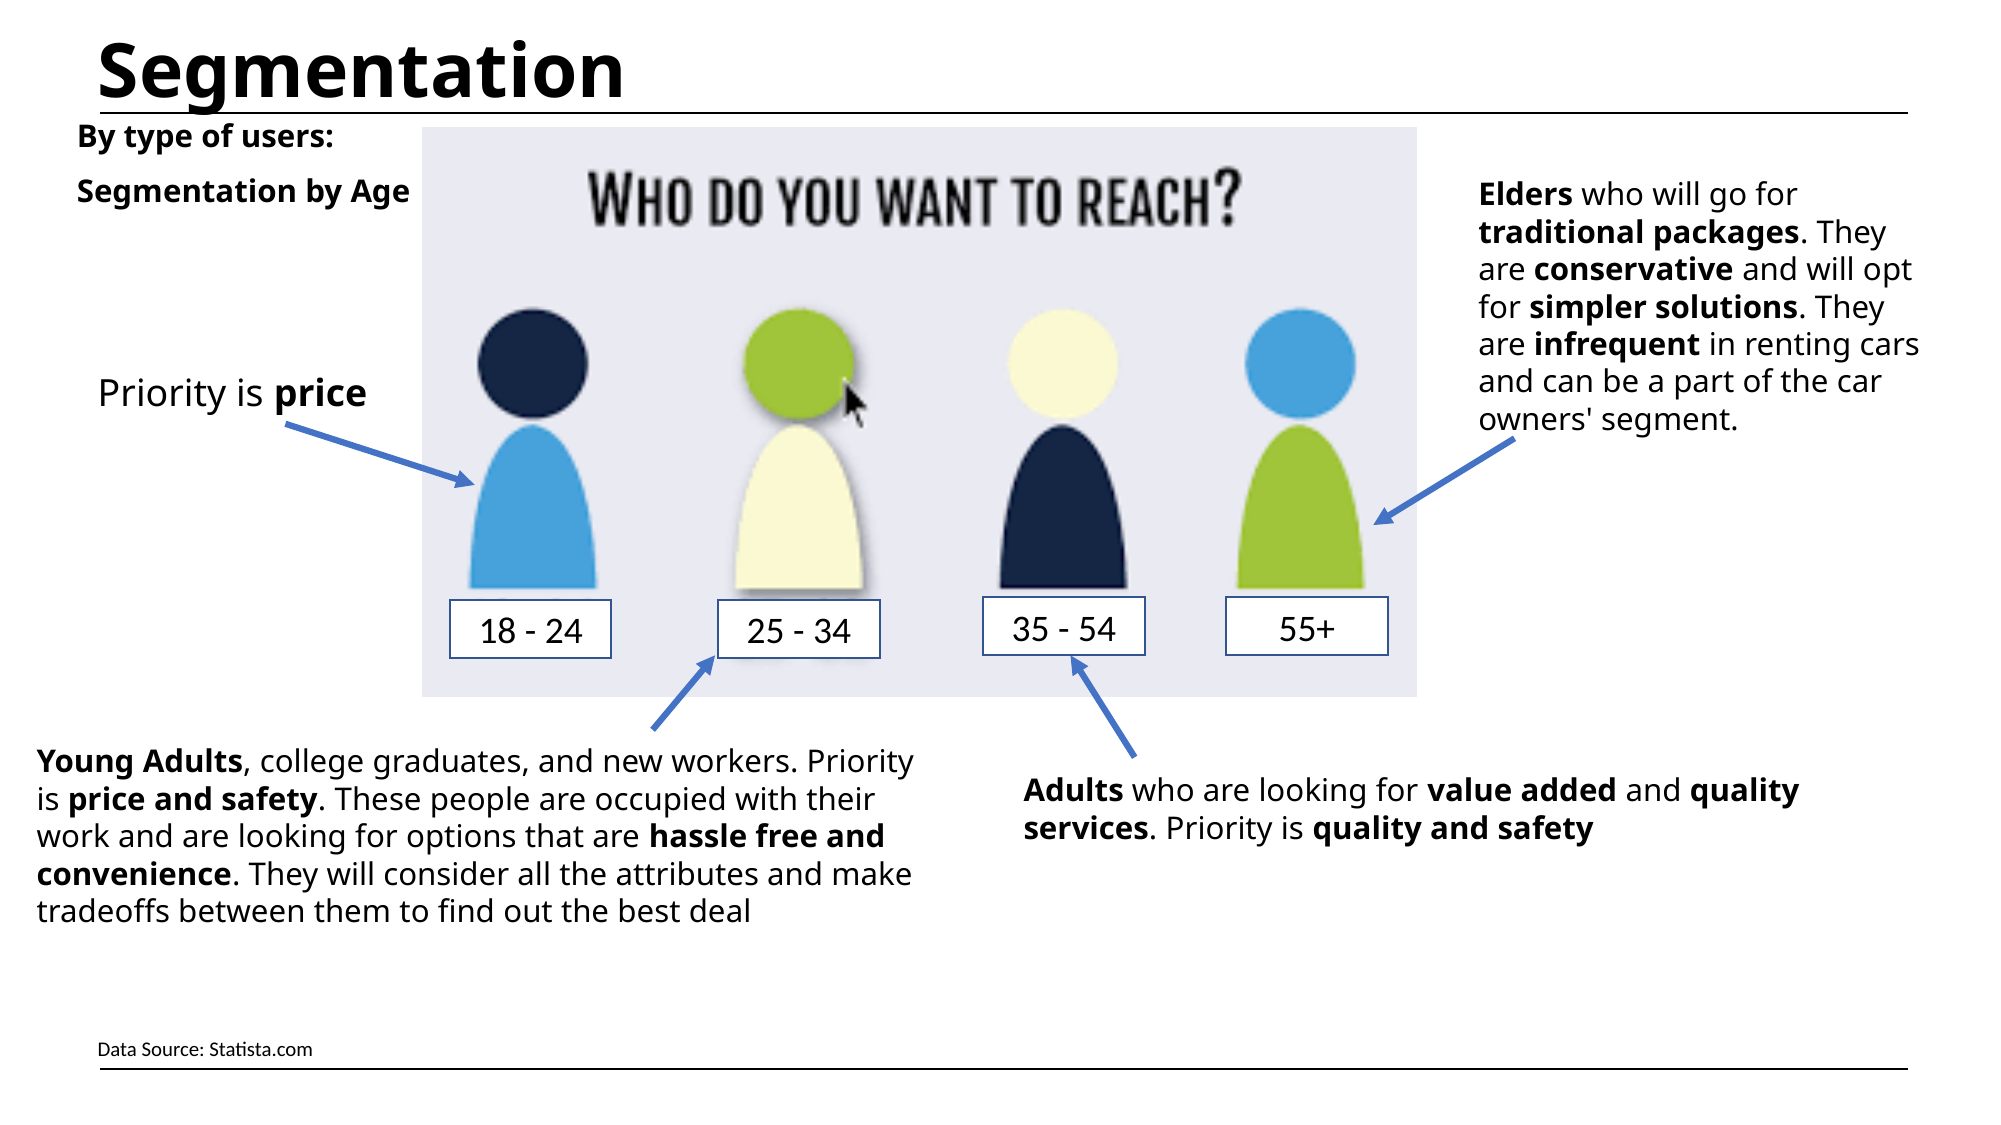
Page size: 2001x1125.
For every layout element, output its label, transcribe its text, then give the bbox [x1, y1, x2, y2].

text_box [1373, 438, 1515, 526]
text_box Elders who will go for traditional packages. They are conservative and will opt for simpler solutions. They are infrequent in renting cars and can be a part of the car owners' segment. [1463, 167, 1948, 444]
text_box Priority is price [82, 361, 422, 422]
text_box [652, 655, 715, 730]
text_box Segmentation [82, 32, 1477, 113]
text_box Data Source: Statista.com [82, 1028, 634, 1069]
text_box Adults who are looking for value added and quality services. Priority is quality and safety [1008, 763, 2000, 853]
text_box Young Adults, college graduates, and new workers. Priority is price and safety. These people are occupied with their work and are looking for options that are hassle free and convenience. They will consider all the attributes and make tradeoffs between them to find out the best deal [21, 733, 948, 974]
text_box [1070, 655, 1135, 758]
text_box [422, 127, 1417, 697]
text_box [285, 423, 475, 485]
text_box By type of users: Segmentation by Age [61, 113, 1908, 997]
